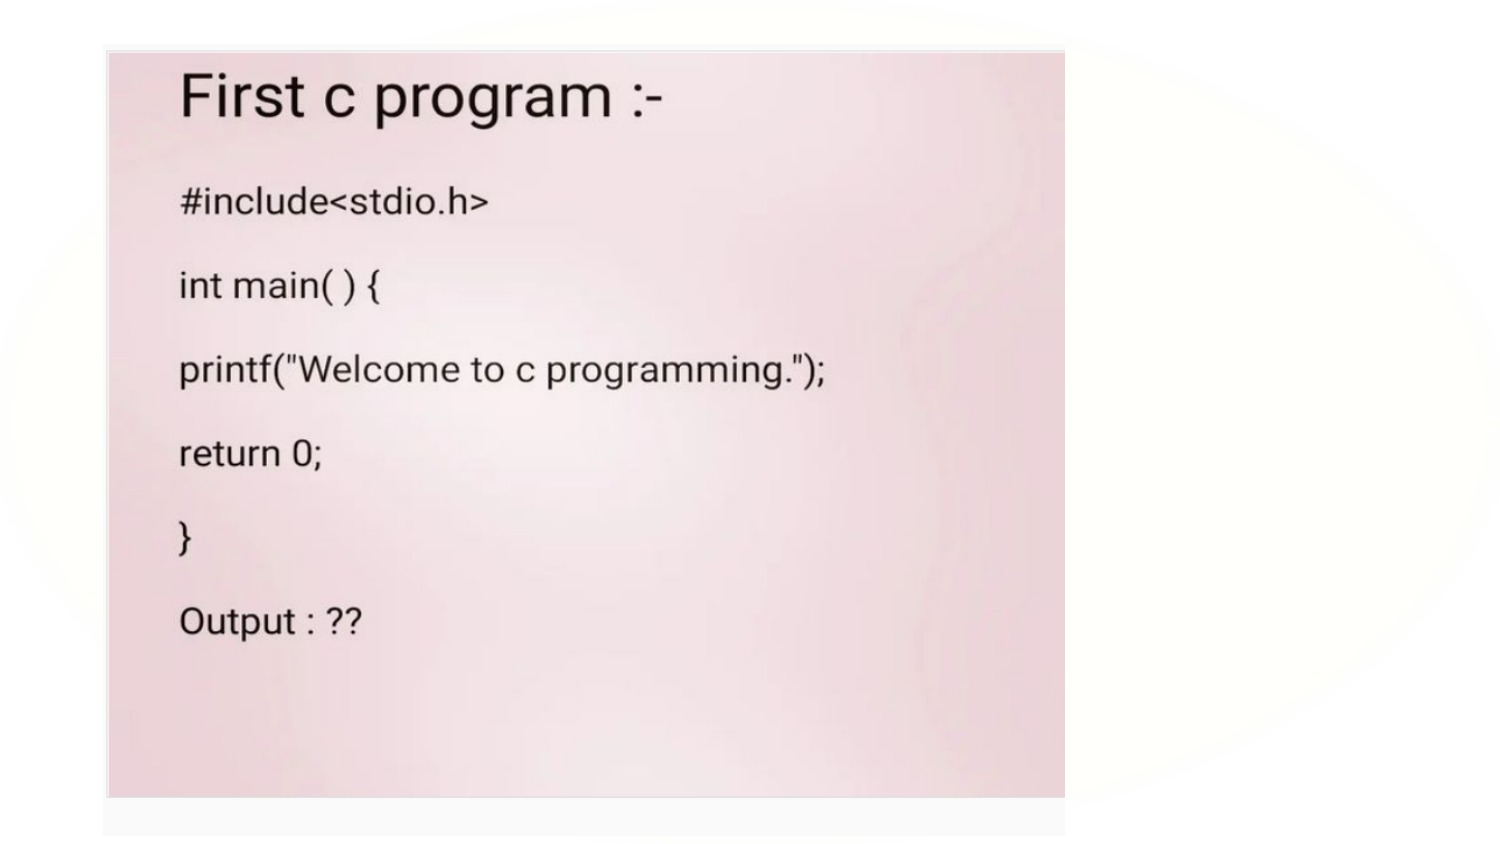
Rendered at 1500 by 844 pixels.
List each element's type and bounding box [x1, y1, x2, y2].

picture [102, 44, 1065, 836]
